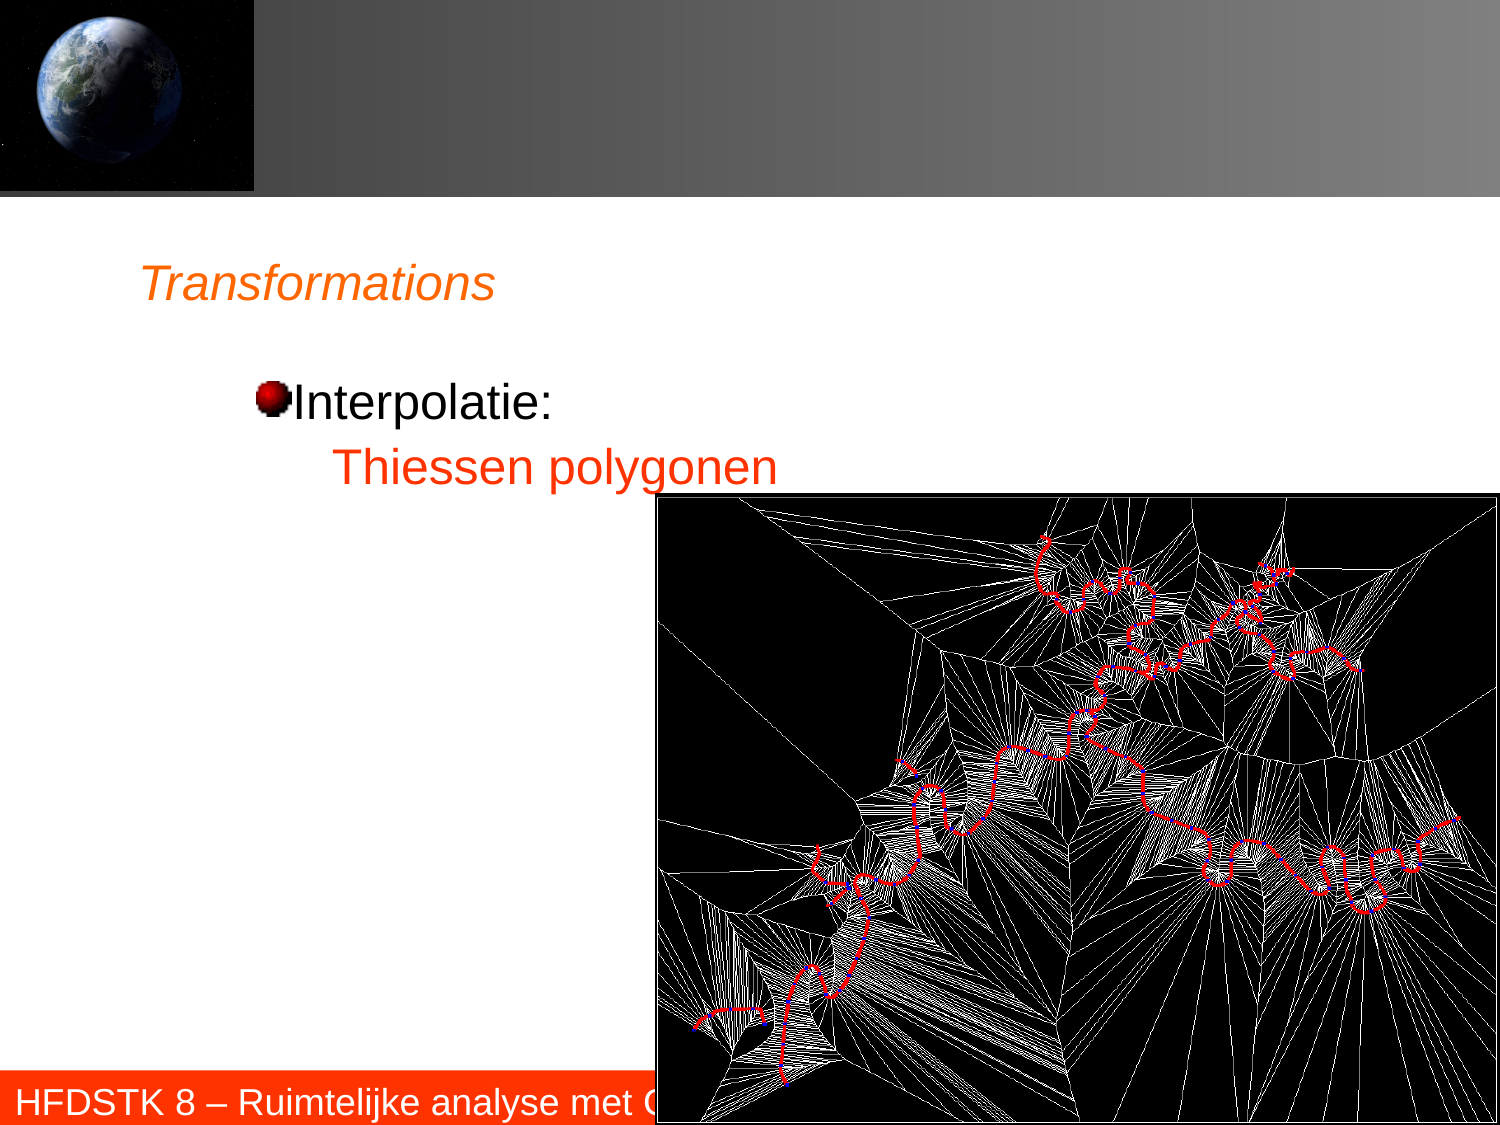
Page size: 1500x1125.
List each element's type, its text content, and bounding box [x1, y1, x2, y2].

picture [256, 381, 292, 417]
picture [0, 0, 255, 191]
text_box Transformations [123, 243, 1199, 319]
picture [655, 493, 1500, 1125]
text_box Interpolatie: Thiessen polygonen [242, 361, 1341, 502]
text_box [256, 0, 1500, 197]
text_box HFDSTK 8 – Ruimtelijke analyse met GIS [0, 1070, 650, 1125]
